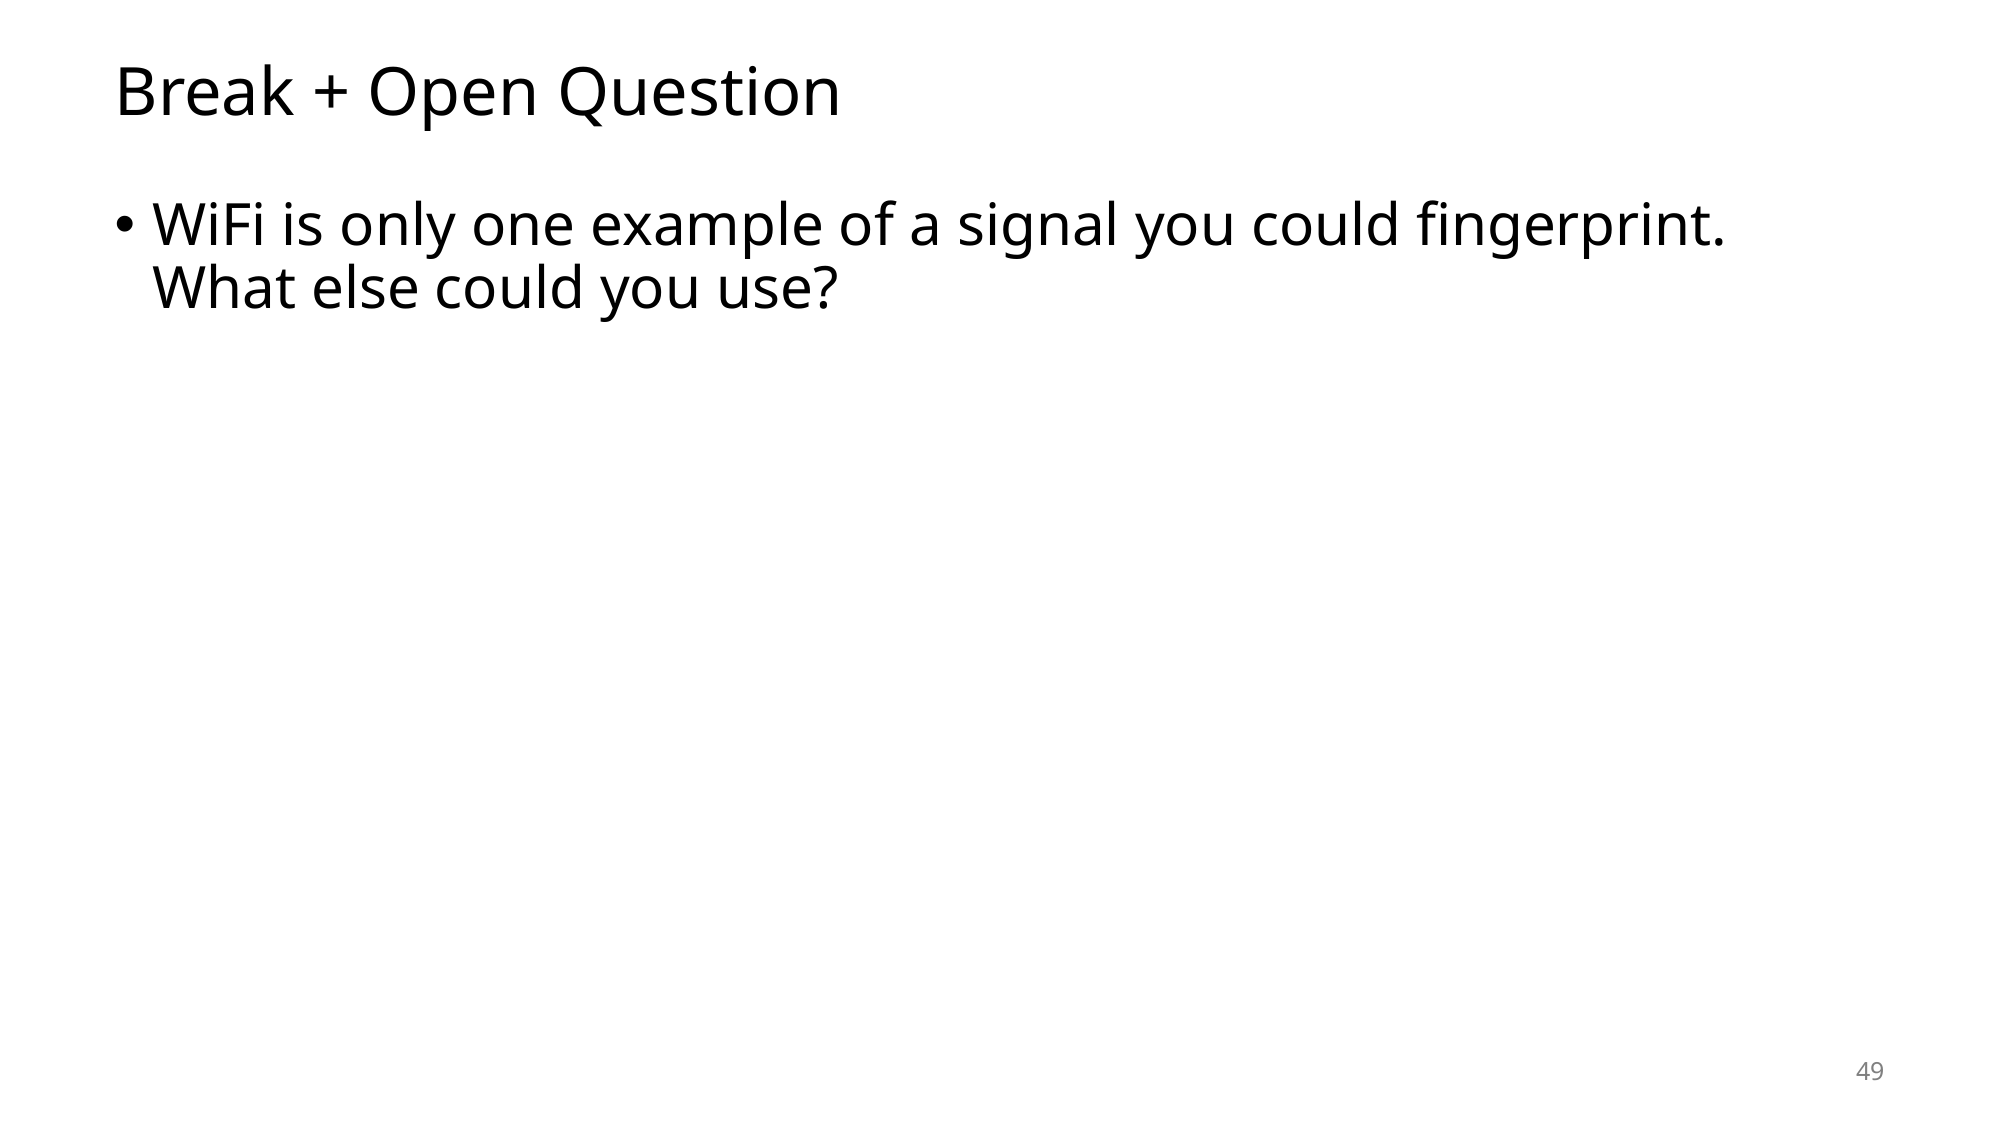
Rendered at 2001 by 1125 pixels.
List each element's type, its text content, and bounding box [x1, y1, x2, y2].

title Break + Open Question [99, 37, 1900, 150]
list WiFi is only one example of a signal you could fingerprint. What else could you use? [99, 187, 1900, 1013]
slide_number 49 [1749, 1042, 1900, 1103]
